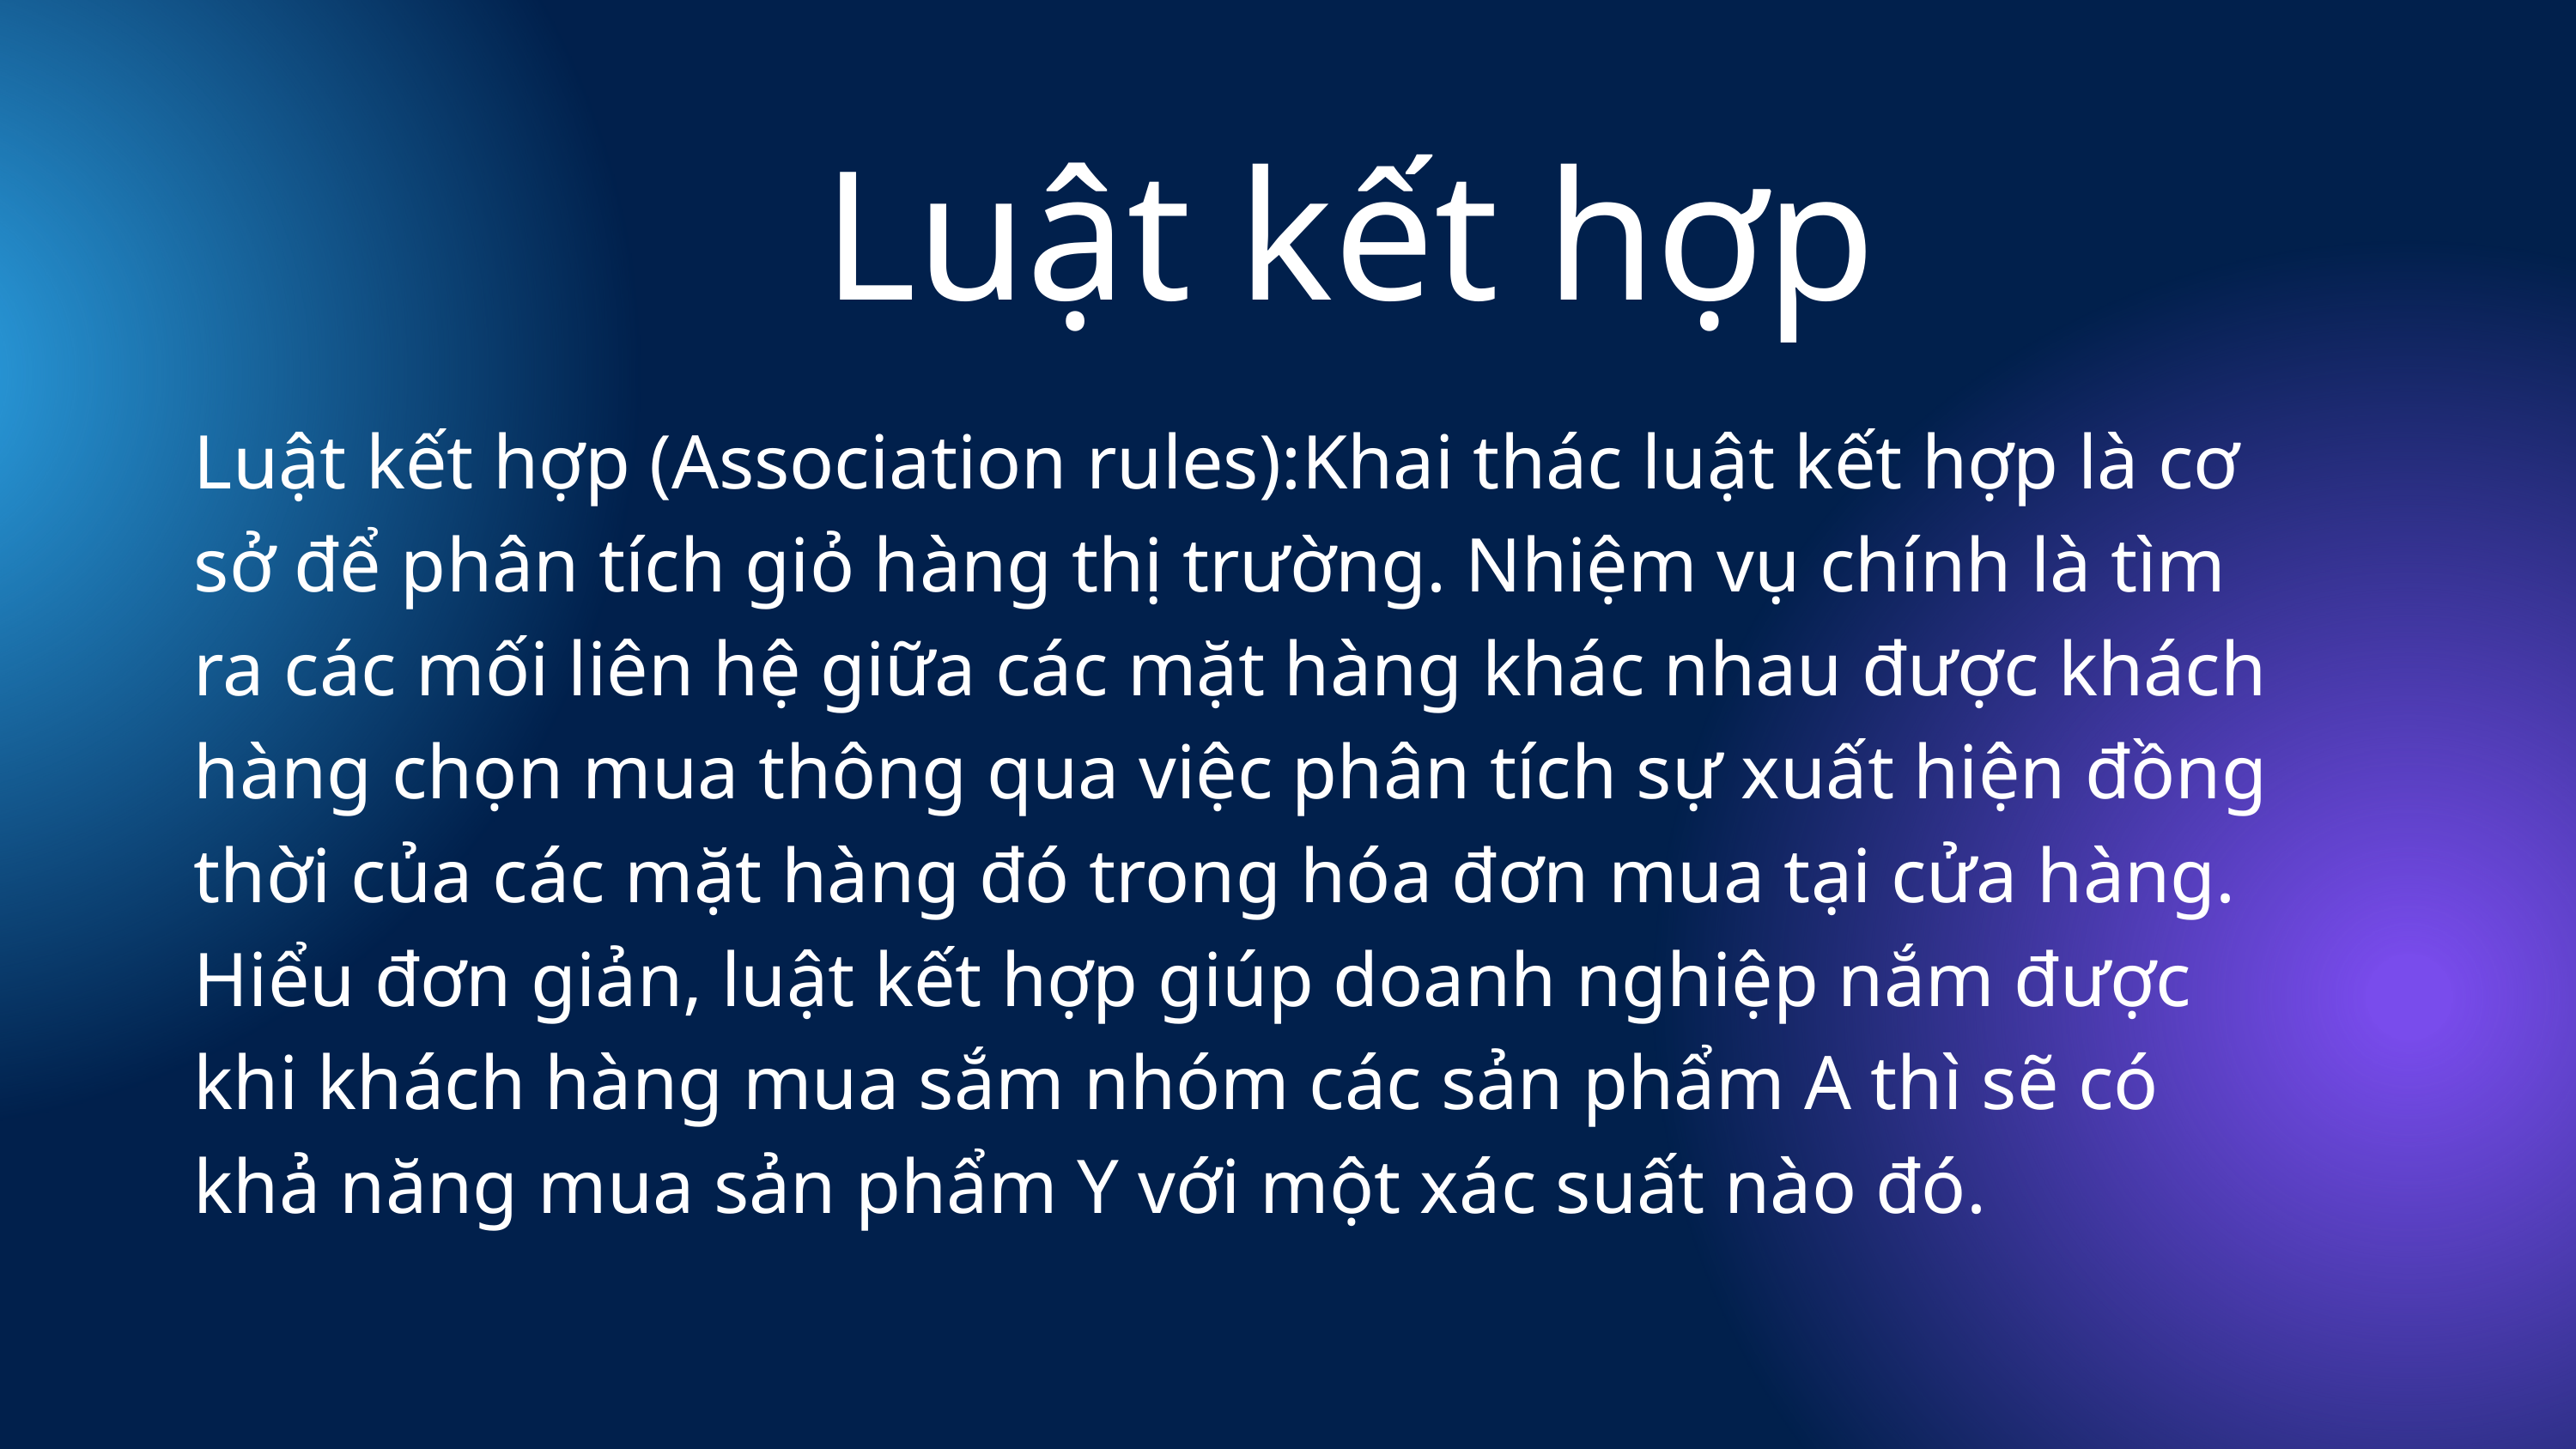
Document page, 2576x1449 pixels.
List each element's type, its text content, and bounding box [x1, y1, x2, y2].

text_box Luật kết hợp [649, 85, 2050, 399]
text_box Luật kết hợp (Association rules):Khai thác luật kết hợp là cơ sở để phân tích giỏ hàng thị trường. Nhiệm vụ chính là tìm ra các mối liên hệ giữa các mặt hàng khác nhau được khách hàng chọn mua thông qua việc phân tích sự xuất hiện đồng thời của các mặt hàng đó trong hóa đơn mua tại cửa hàng. Hiểu đơn giản, luật kết hợp giúp doanh nghiệp nắm được khi khách hàng mua sắm nhóm các sản phẩm A thì sẽ có khả năng mua sản phẩm Y với một xác suất nào đó. [193, 399, 2289, 1228]
text_box [0, 0, 716, 1205]
text_box [1577, 166, 2576, 1449]
